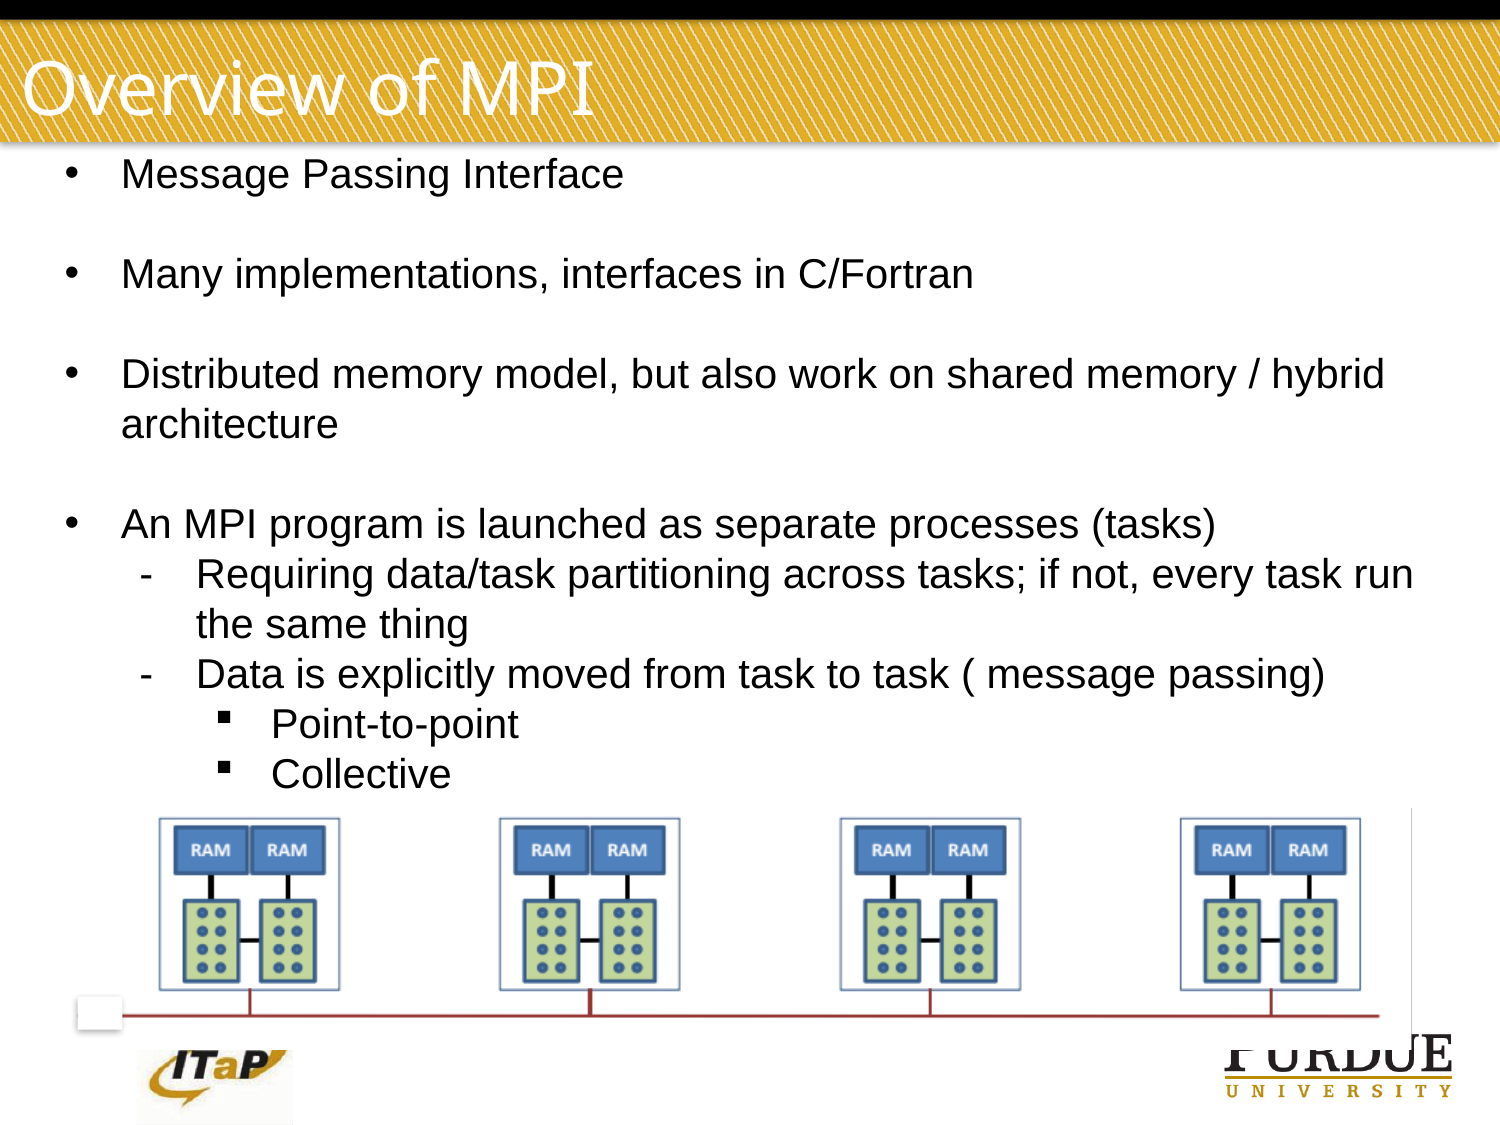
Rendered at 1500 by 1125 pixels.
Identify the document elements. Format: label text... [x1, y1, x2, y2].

picture [136, 1050, 293, 1125]
title Overview of MPI [4, 0, 629, 171]
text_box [77, 808, 1416, 1050]
text_box Message Passing Interface Many implementations, interfaces in C/Fortran Distributed memory model, but also work on shared memory / hybrid architecture An MPI program is launched as separate processes (tasks) Requiring data/task partitioning across tasks; if not, every task run the same thing Data is explicitly moved from task to task ( message passing) Point-to-point Collective [49, 139, 1463, 805]
